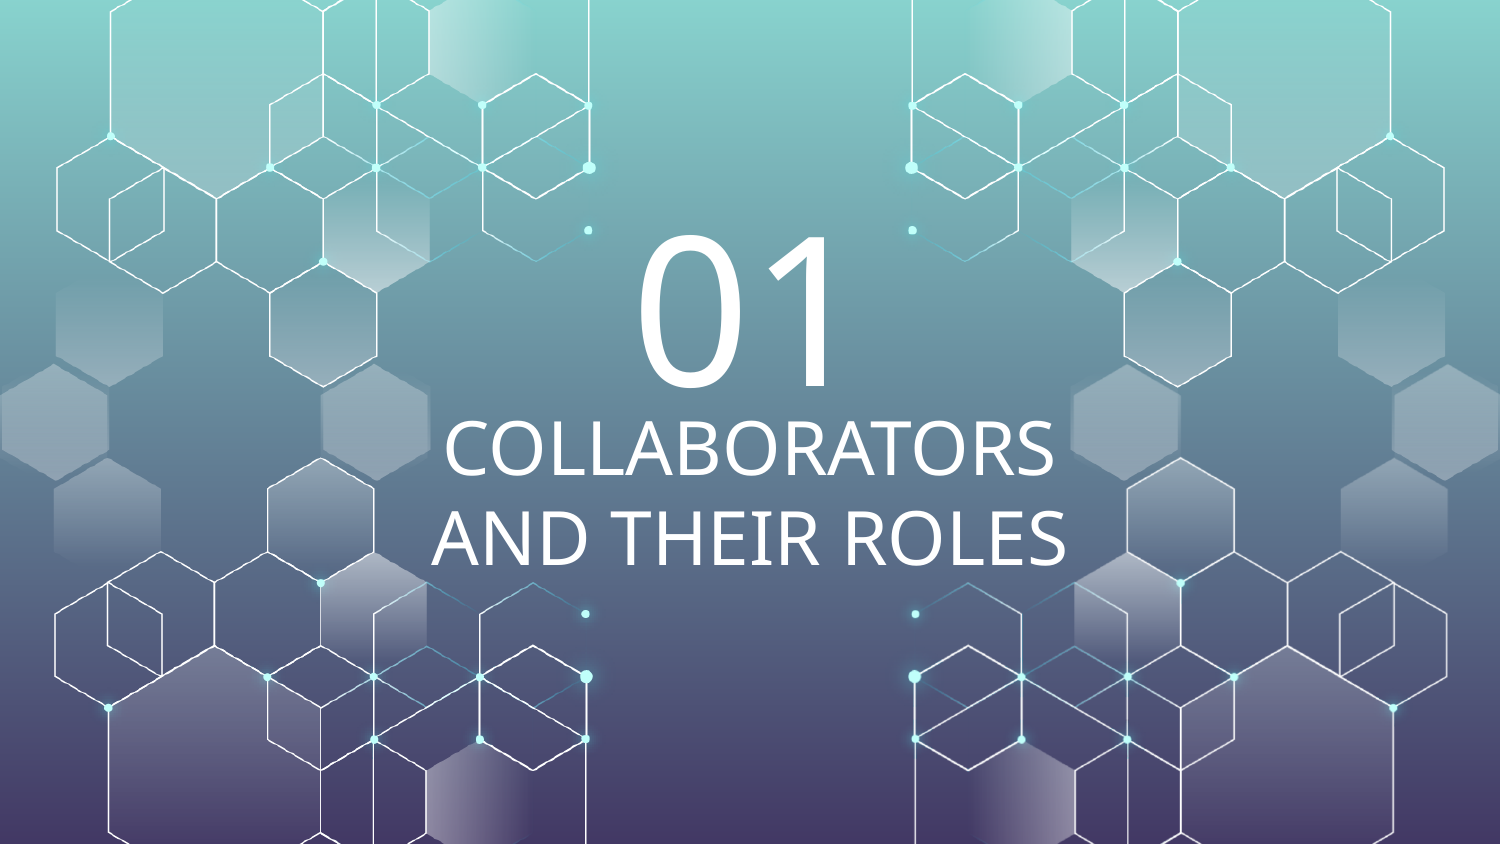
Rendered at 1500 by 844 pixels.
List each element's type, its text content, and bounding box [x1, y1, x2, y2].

title COLLABORATORS AND THEIR ROLES [397, 393, 1103, 495]
title 01 [397, 212, 1103, 393]
picture [0, 0, 627, 844]
picture [873, 0, 1500, 844]
